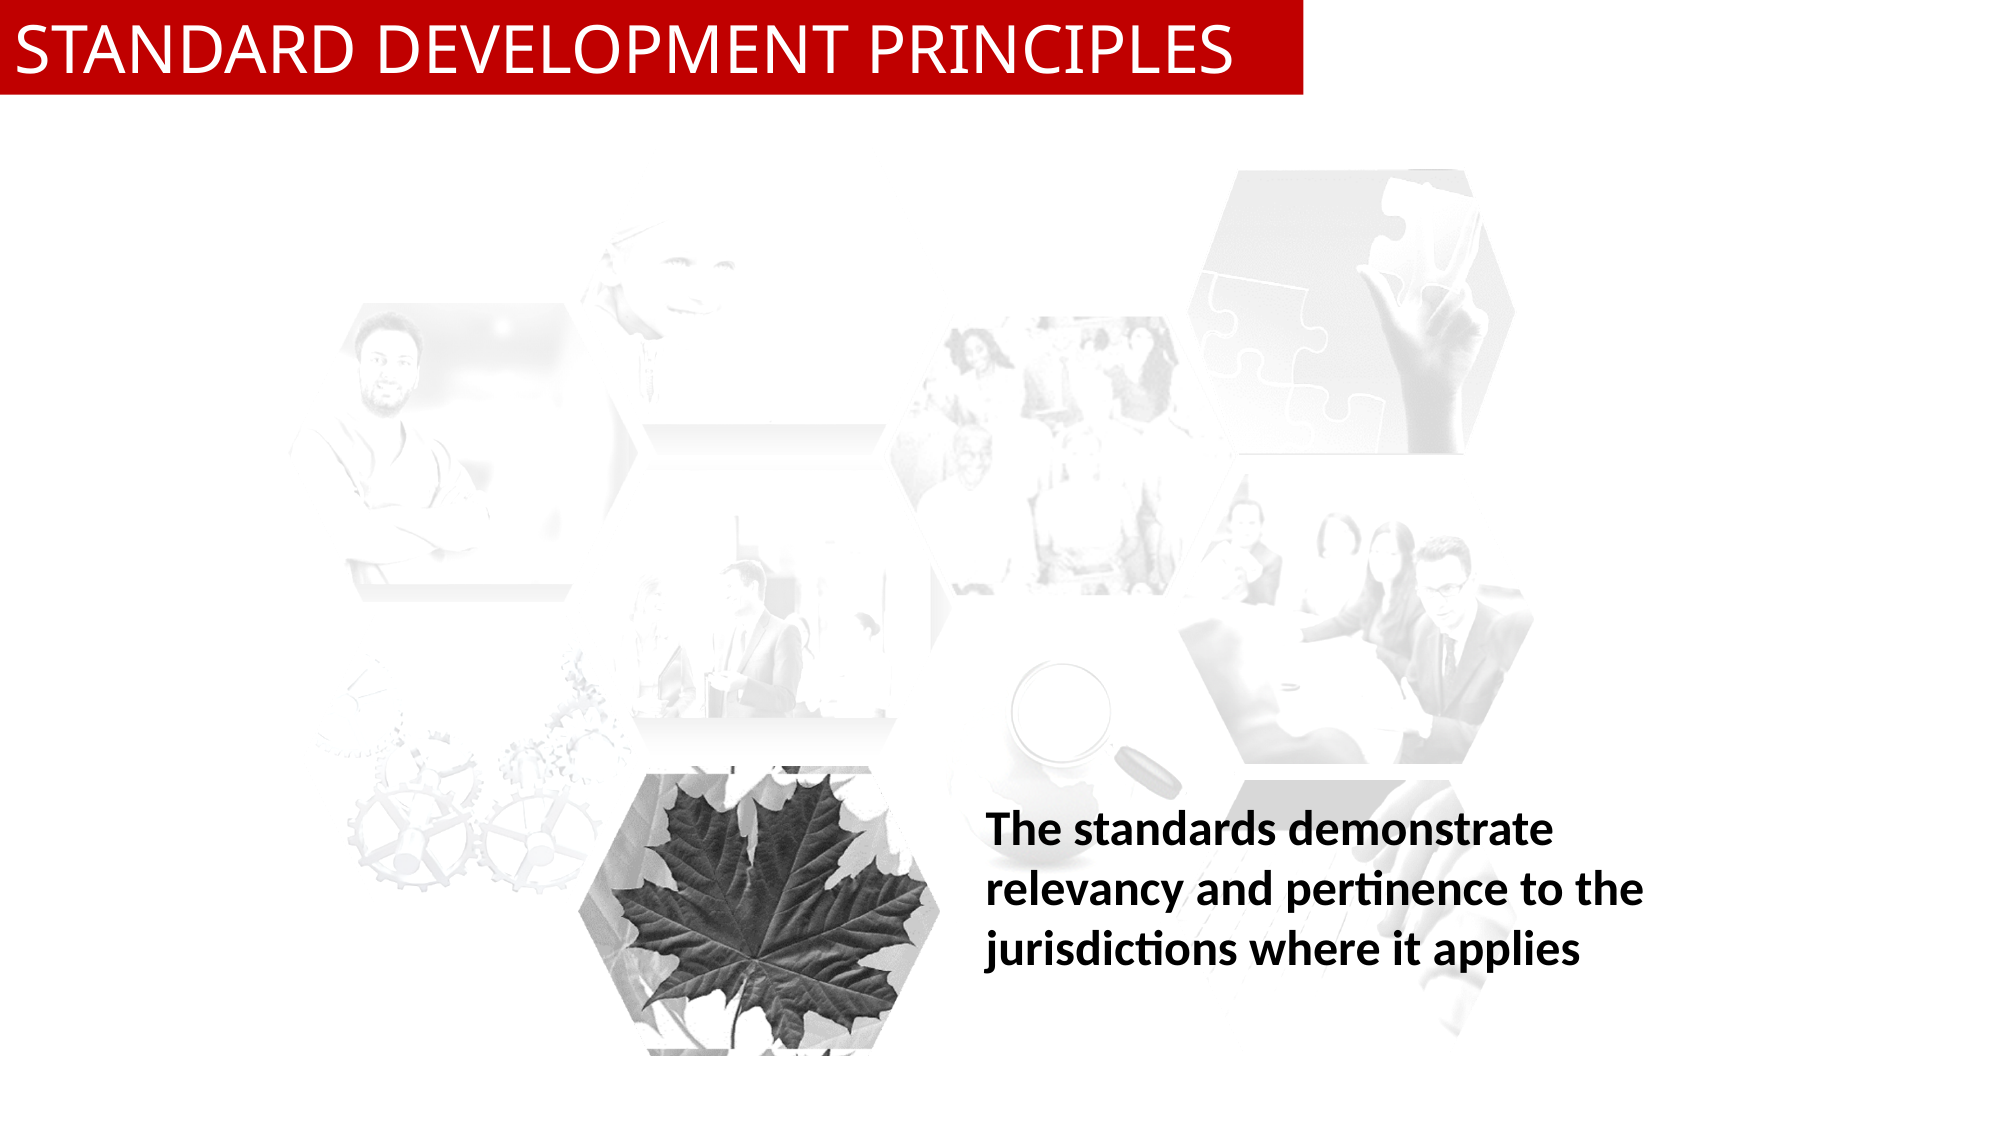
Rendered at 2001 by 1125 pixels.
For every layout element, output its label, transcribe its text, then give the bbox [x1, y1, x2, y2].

text_box The standards demonstrate relevancy and pertinence to the jurisdictions where it applies [970, 923, 1176, 984]
text_box STANDARD DEVELOPMENT PRINCIPLES [0, 0, 1304, 95]
picture [288, 146, 1534, 1056]
text_box The standards demonstrate relevancy and pertinence to the jurisdictions where it applies [1517, 788, 1723, 984]
